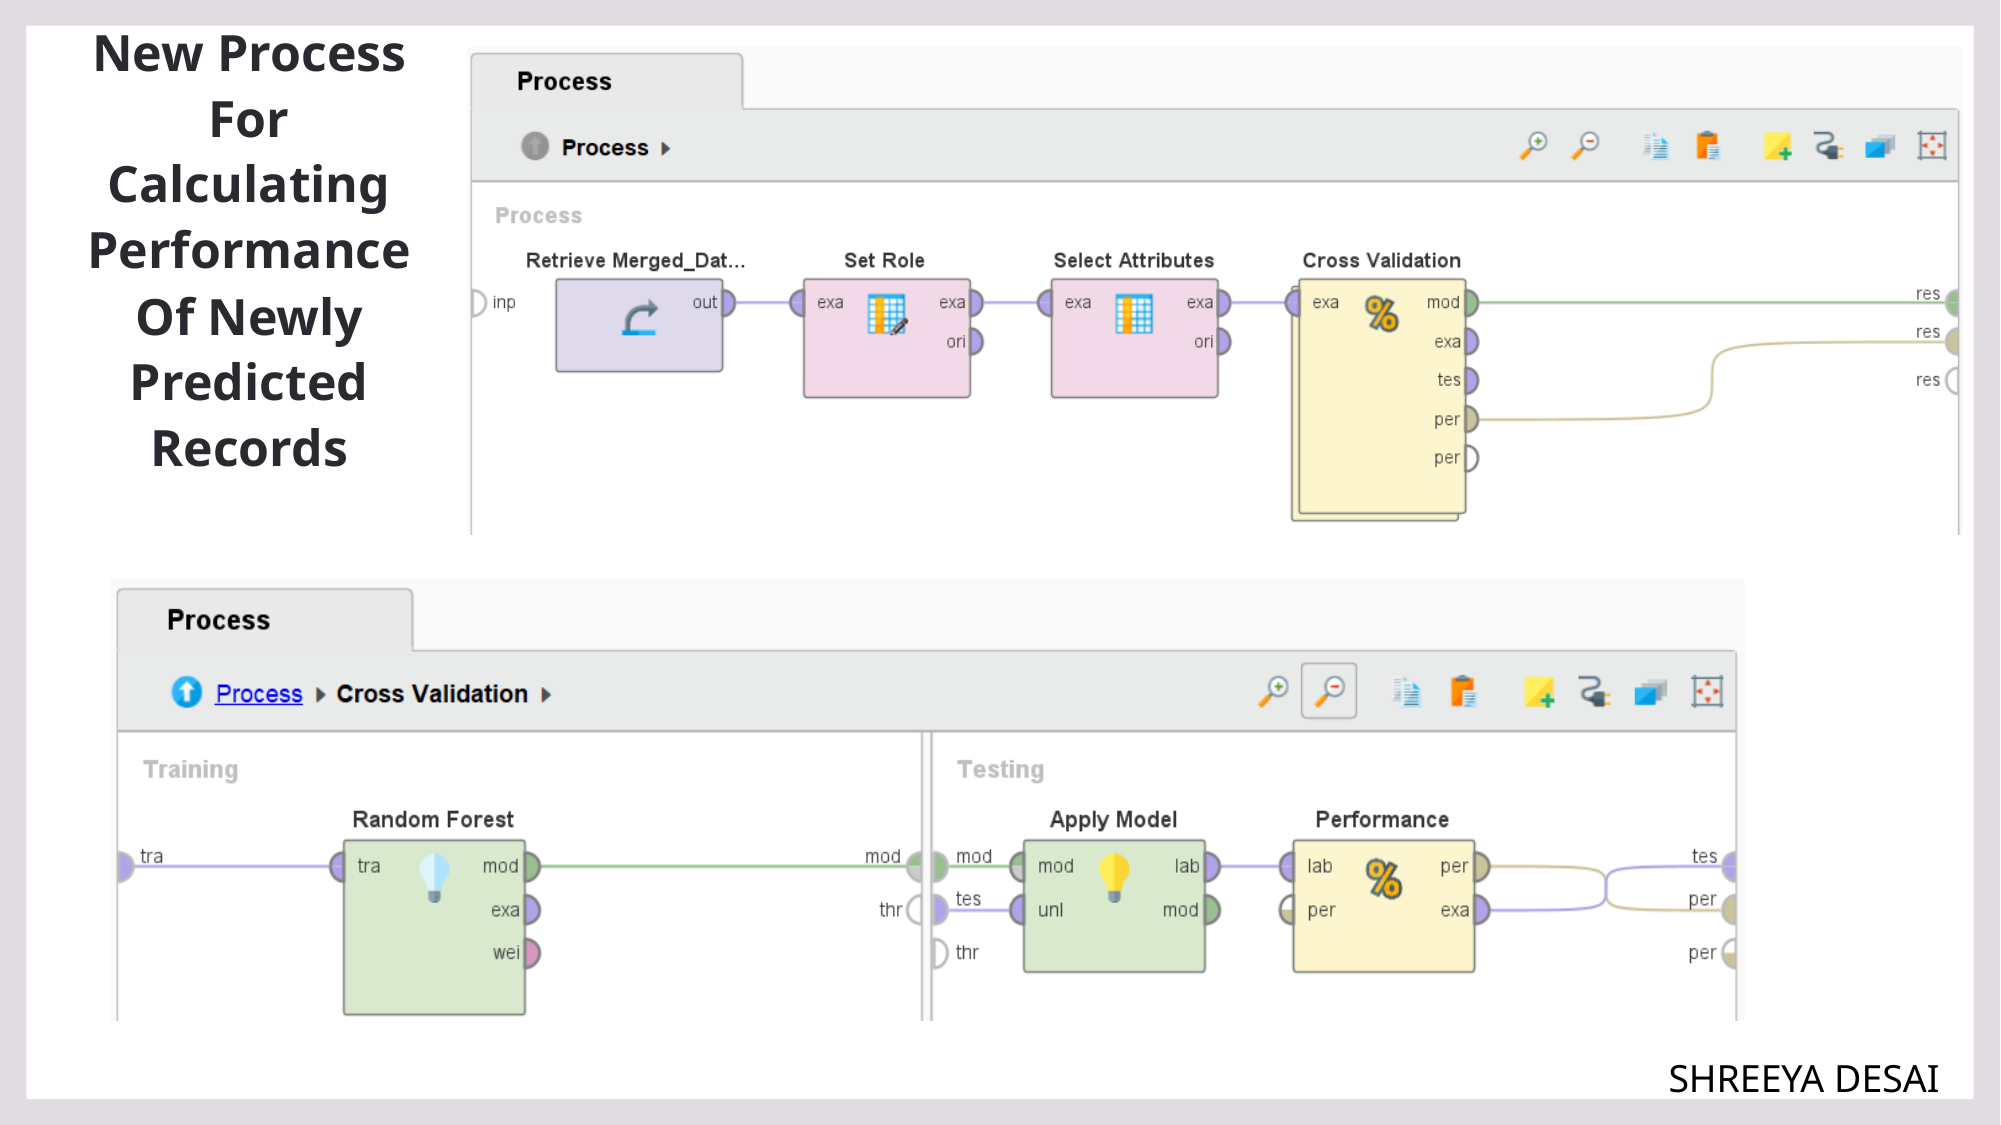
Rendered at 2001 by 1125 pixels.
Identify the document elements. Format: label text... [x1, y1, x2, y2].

picture [110, 579, 1745, 1021]
text_box SHREEYA DESAI [1653, 1047, 2000, 1108]
title New Process For Calculating Performance Of Newly Predicted Records [60, 96, 438, 485]
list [466, 47, 1963, 535]
